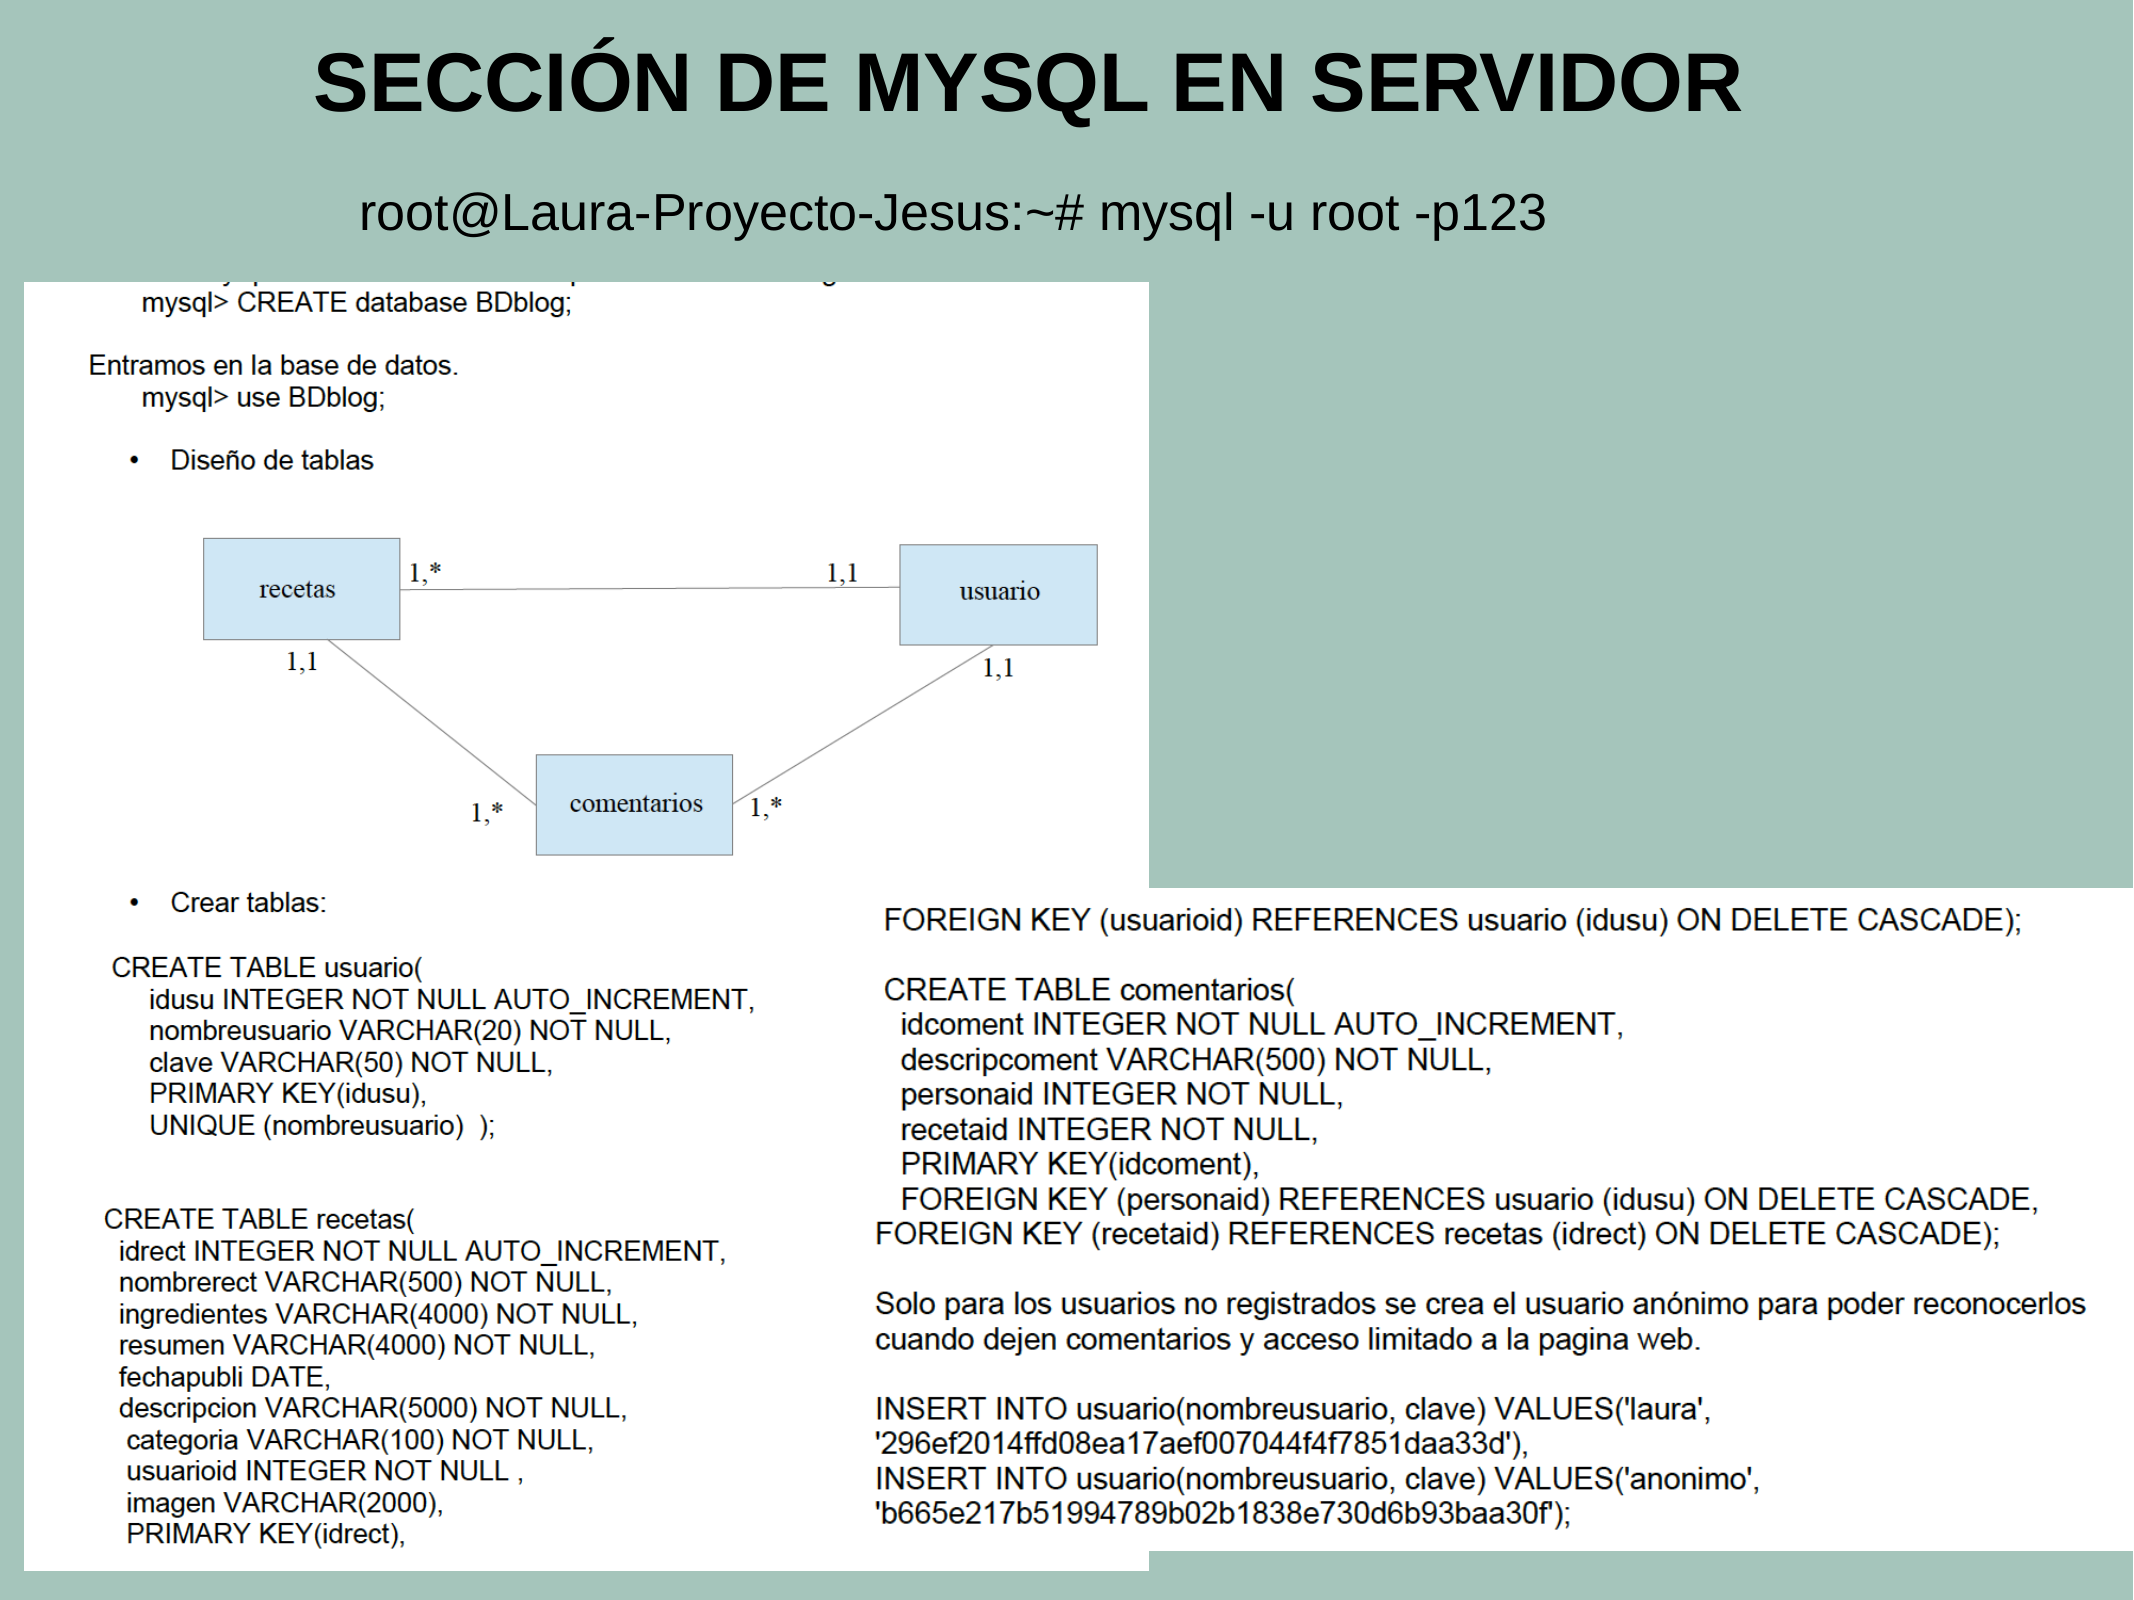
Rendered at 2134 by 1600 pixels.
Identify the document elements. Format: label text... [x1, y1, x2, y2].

text_box root@Laura-Proyecto-Jesus:~# mysql -u root -p123 [351, 169, 1625, 249]
picture [23, 282, 2134, 1571]
text_box sección de Mysql en servidor [305, 19, 1753, 137]
